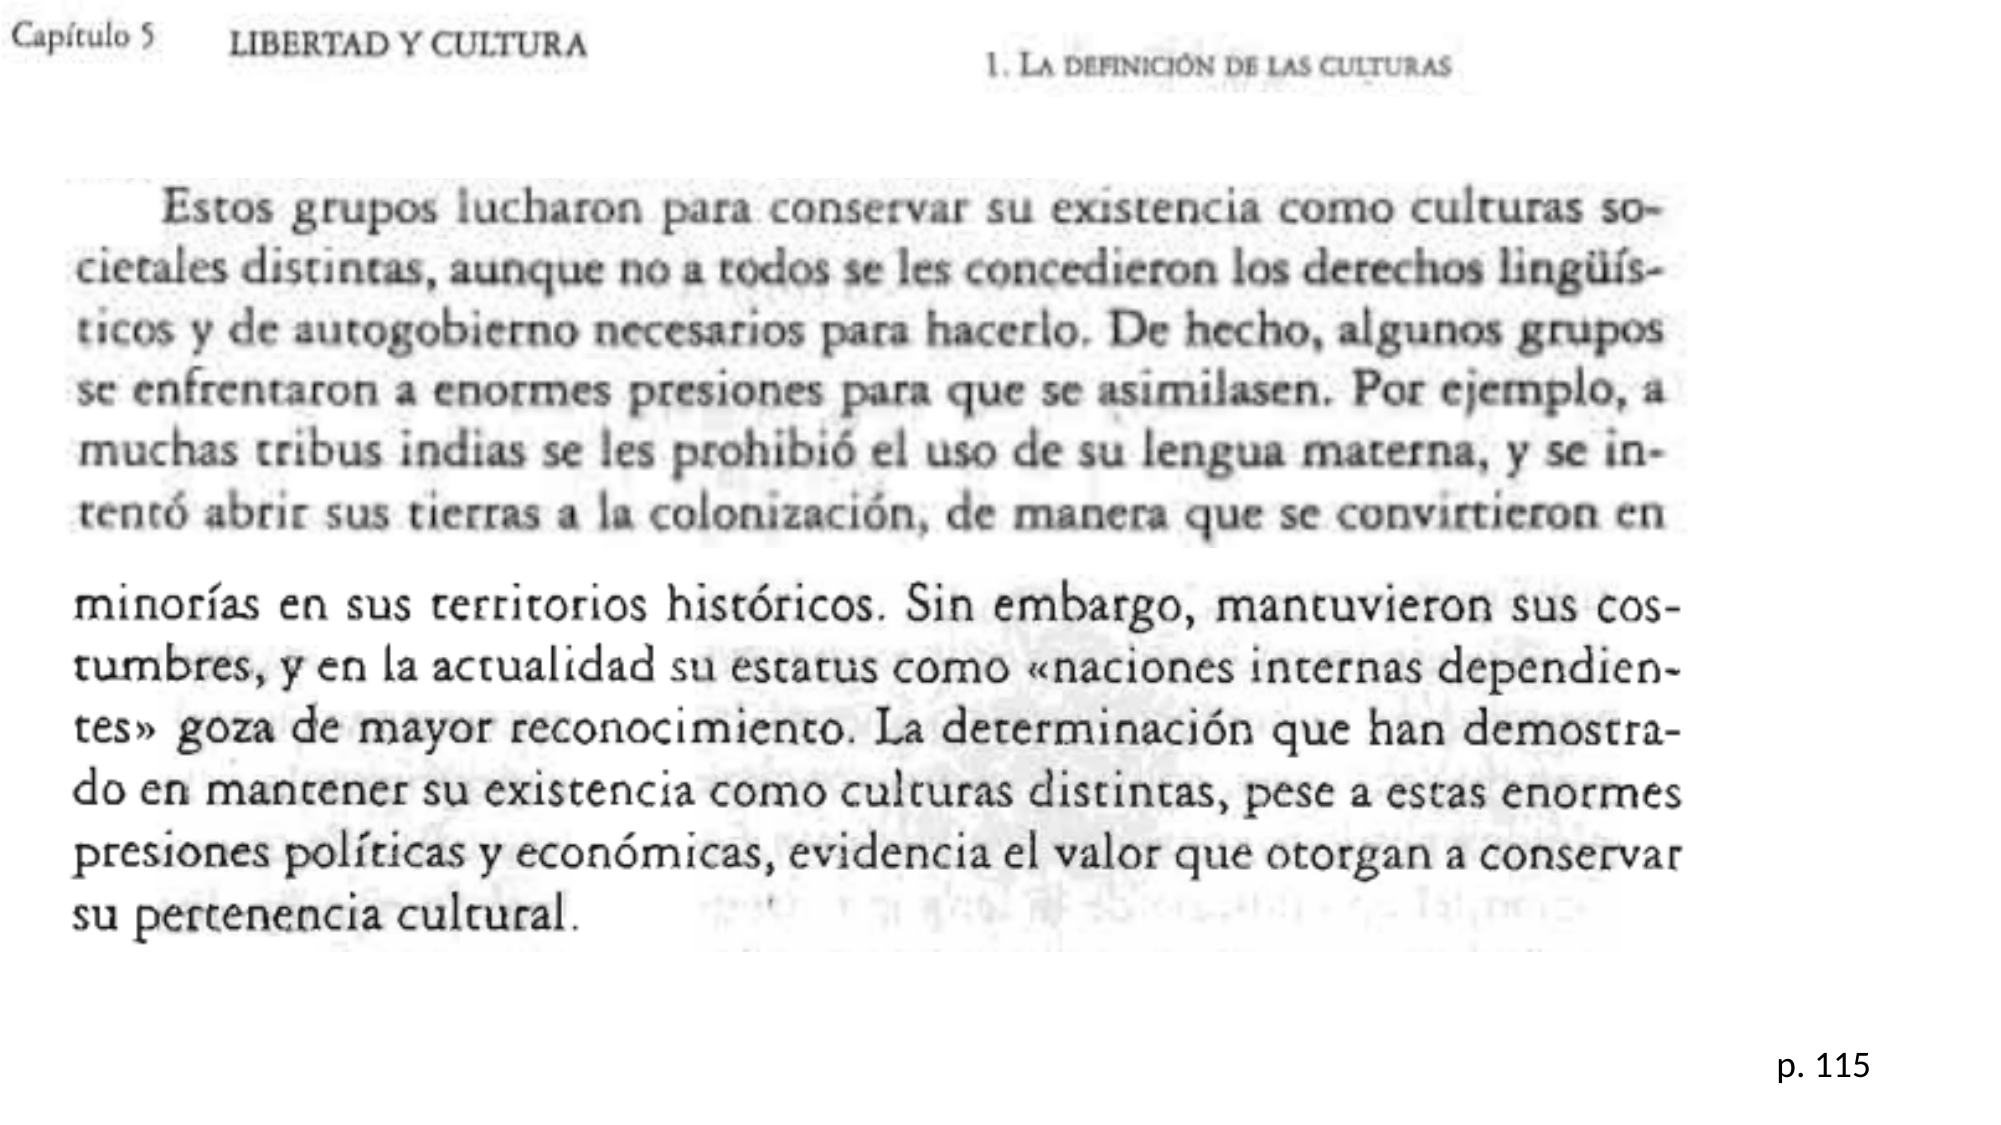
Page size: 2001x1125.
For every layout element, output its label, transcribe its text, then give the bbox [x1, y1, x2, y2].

picture [203, 0, 621, 83]
picture [0, 0, 177, 65]
picture [36, 574, 1713, 952]
picture [960, 31, 1487, 97]
picture [36, 178, 1691, 548]
text_box p. 115 [1761, 1032, 1980, 1092]
